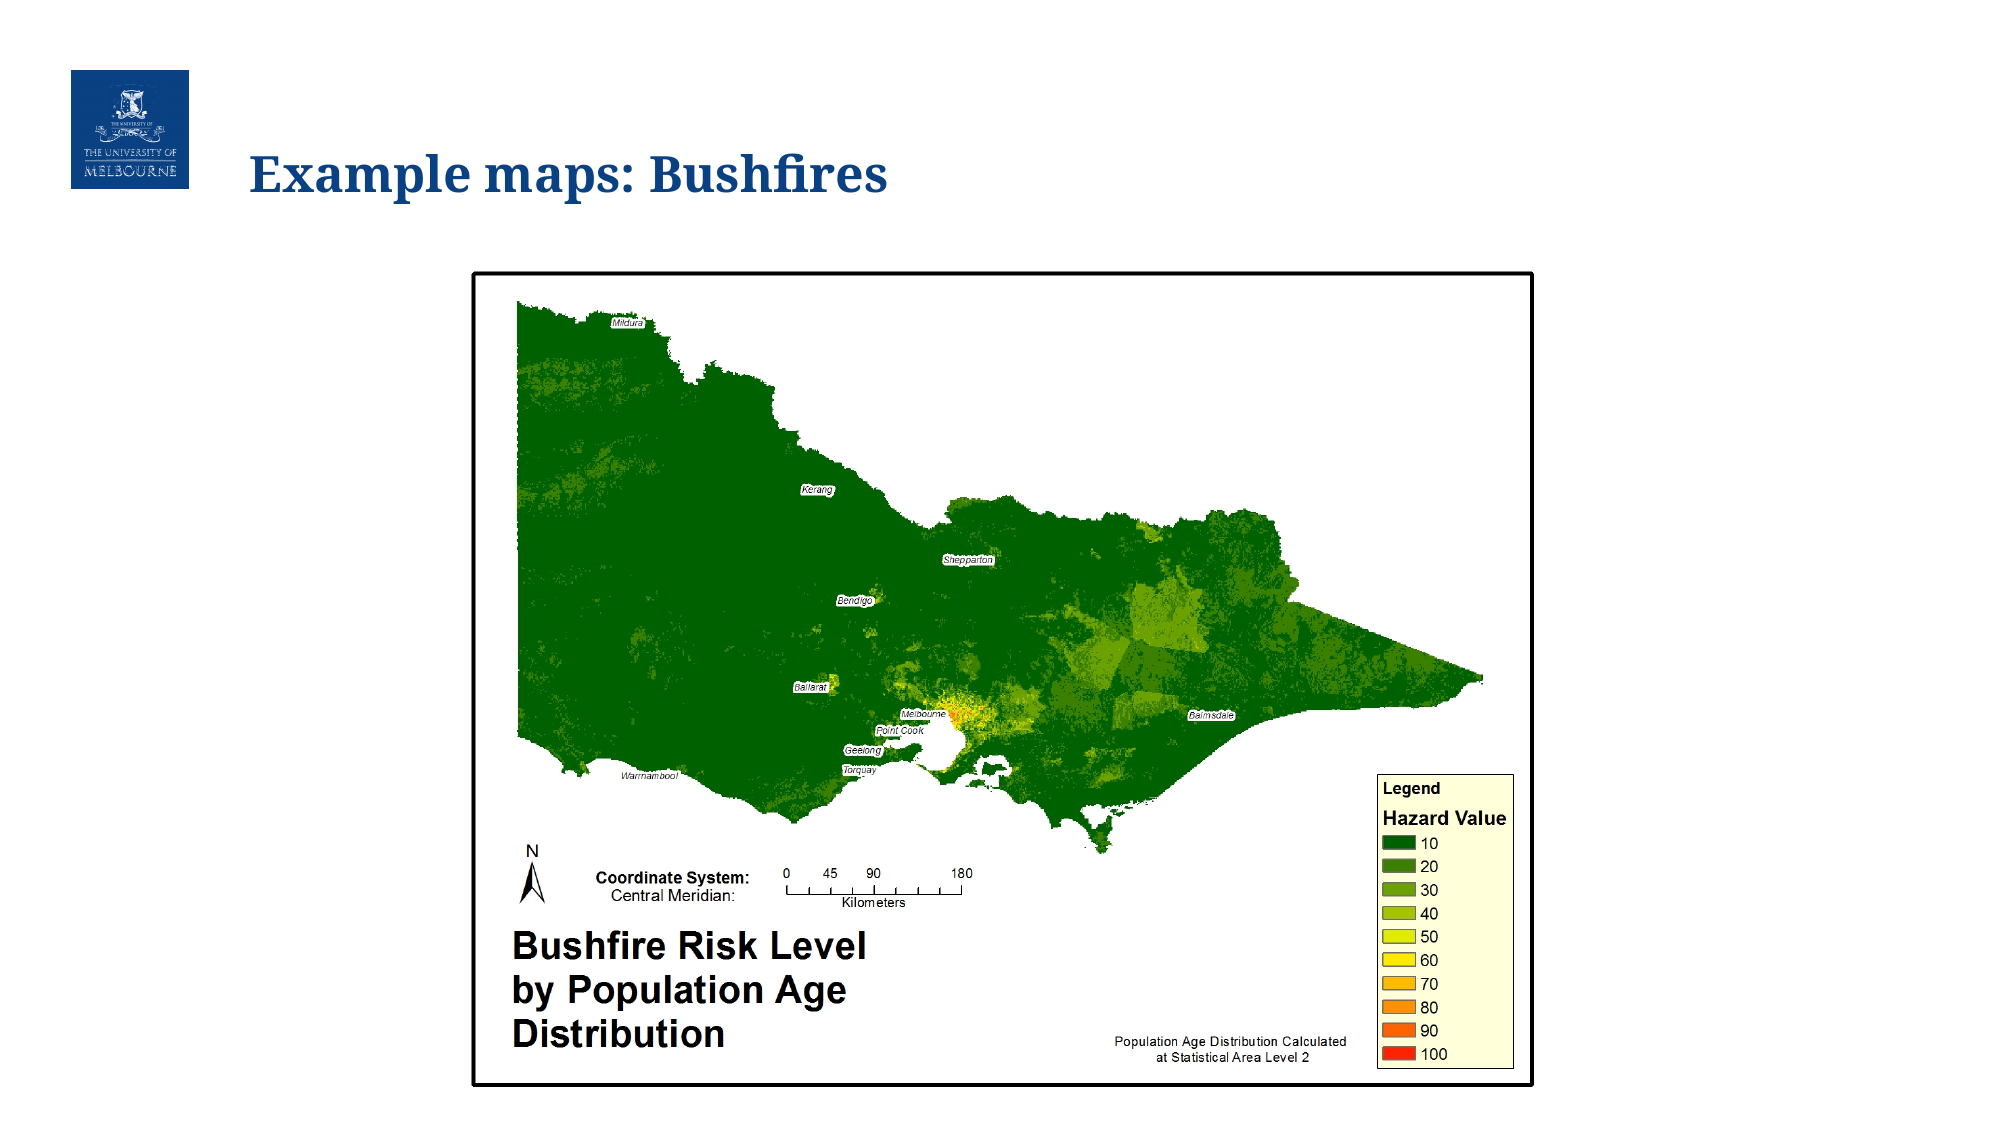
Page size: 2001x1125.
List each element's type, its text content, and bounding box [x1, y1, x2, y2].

picture [458, 264, 1542, 1101]
picture [71, 70, 189, 189]
title Example maps: Bushfires [234, 64, 1924, 211]
